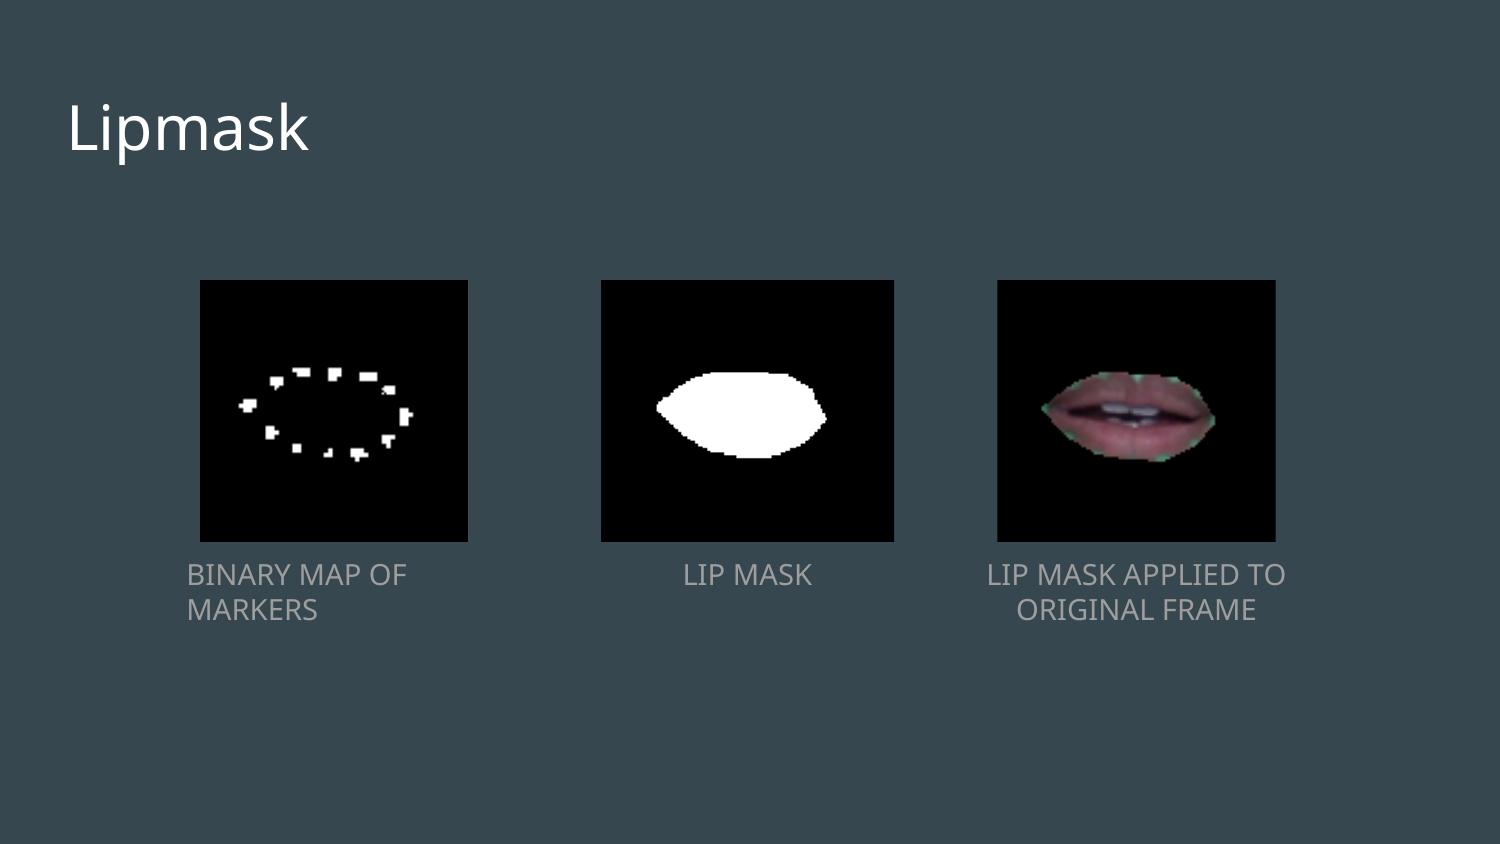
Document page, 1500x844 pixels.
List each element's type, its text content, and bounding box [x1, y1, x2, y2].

text_box LIP MASK APPLIED TO ORIGINAL FRAME [955, 541, 1317, 636]
text_box LIP MASK [566, 541, 928, 617]
text_box BINARY MAP OF MARKERS [171, 541, 498, 617]
title Lipmask [51, 72, 1449, 167]
picture [600, 279, 895, 542]
picture [996, 279, 1276, 542]
picture [199, 279, 469, 542]
